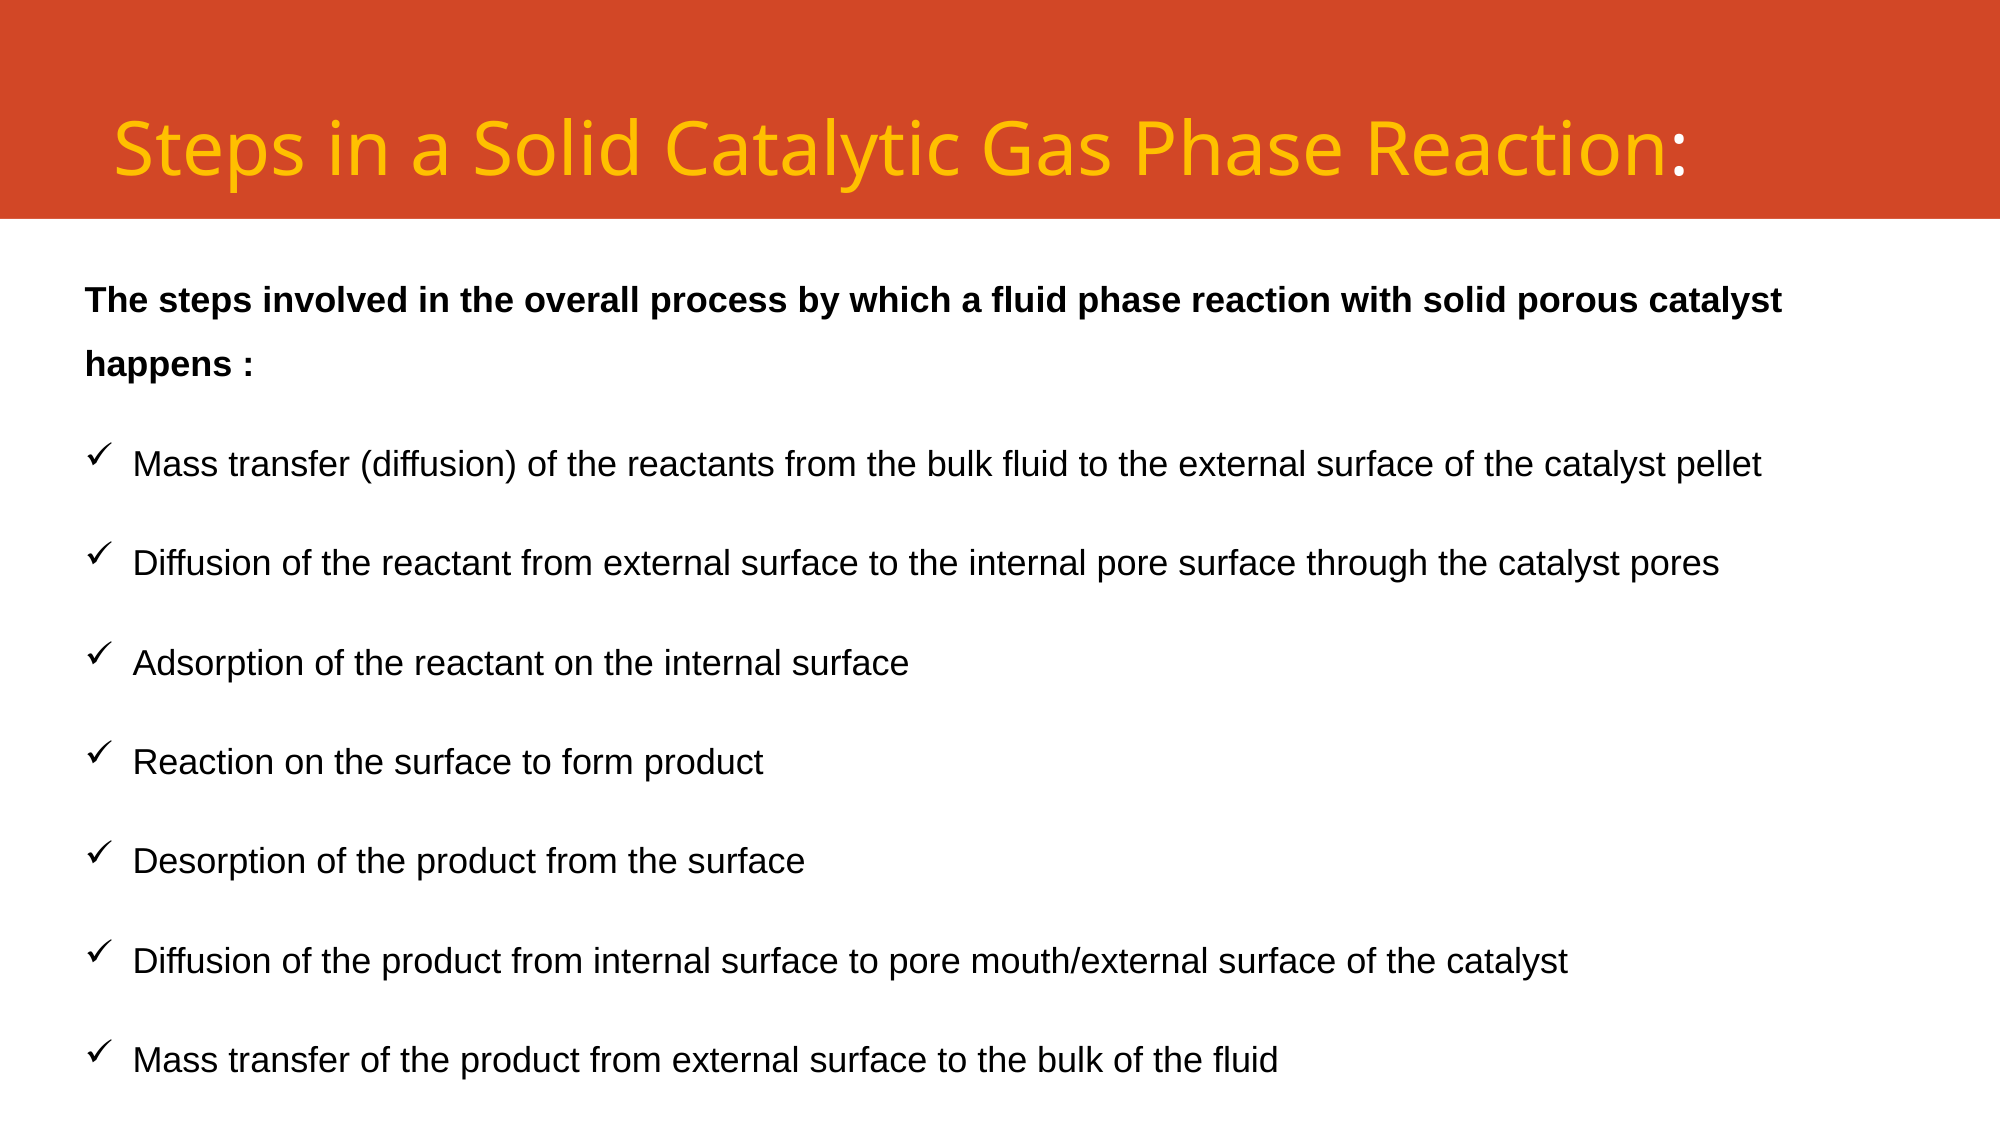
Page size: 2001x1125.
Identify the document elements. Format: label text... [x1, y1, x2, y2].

text_box Steps in a Solid Catalytic Gas Phase Reaction: [99, 0, 1863, 199]
text_box The steps involved in the overall process by which a fluid phase reaction with solid porous catalyst happens : Mass transfer (diffusion) of the reactants from the bulk fluid to the external surface of the catalyst pellet Diffusion of the reactant from external surface to the internal pore surface through the catalyst pores Adsorption of the reactant on the internal surface Reaction on the surface to form product Desorption of the product from the surface Diffusion of the product from internal surface to pore mouth/external surface of the catalyst Mass transfer of the product from external surface to the bulk of the fluid [69, 247, 1863, 1088]
